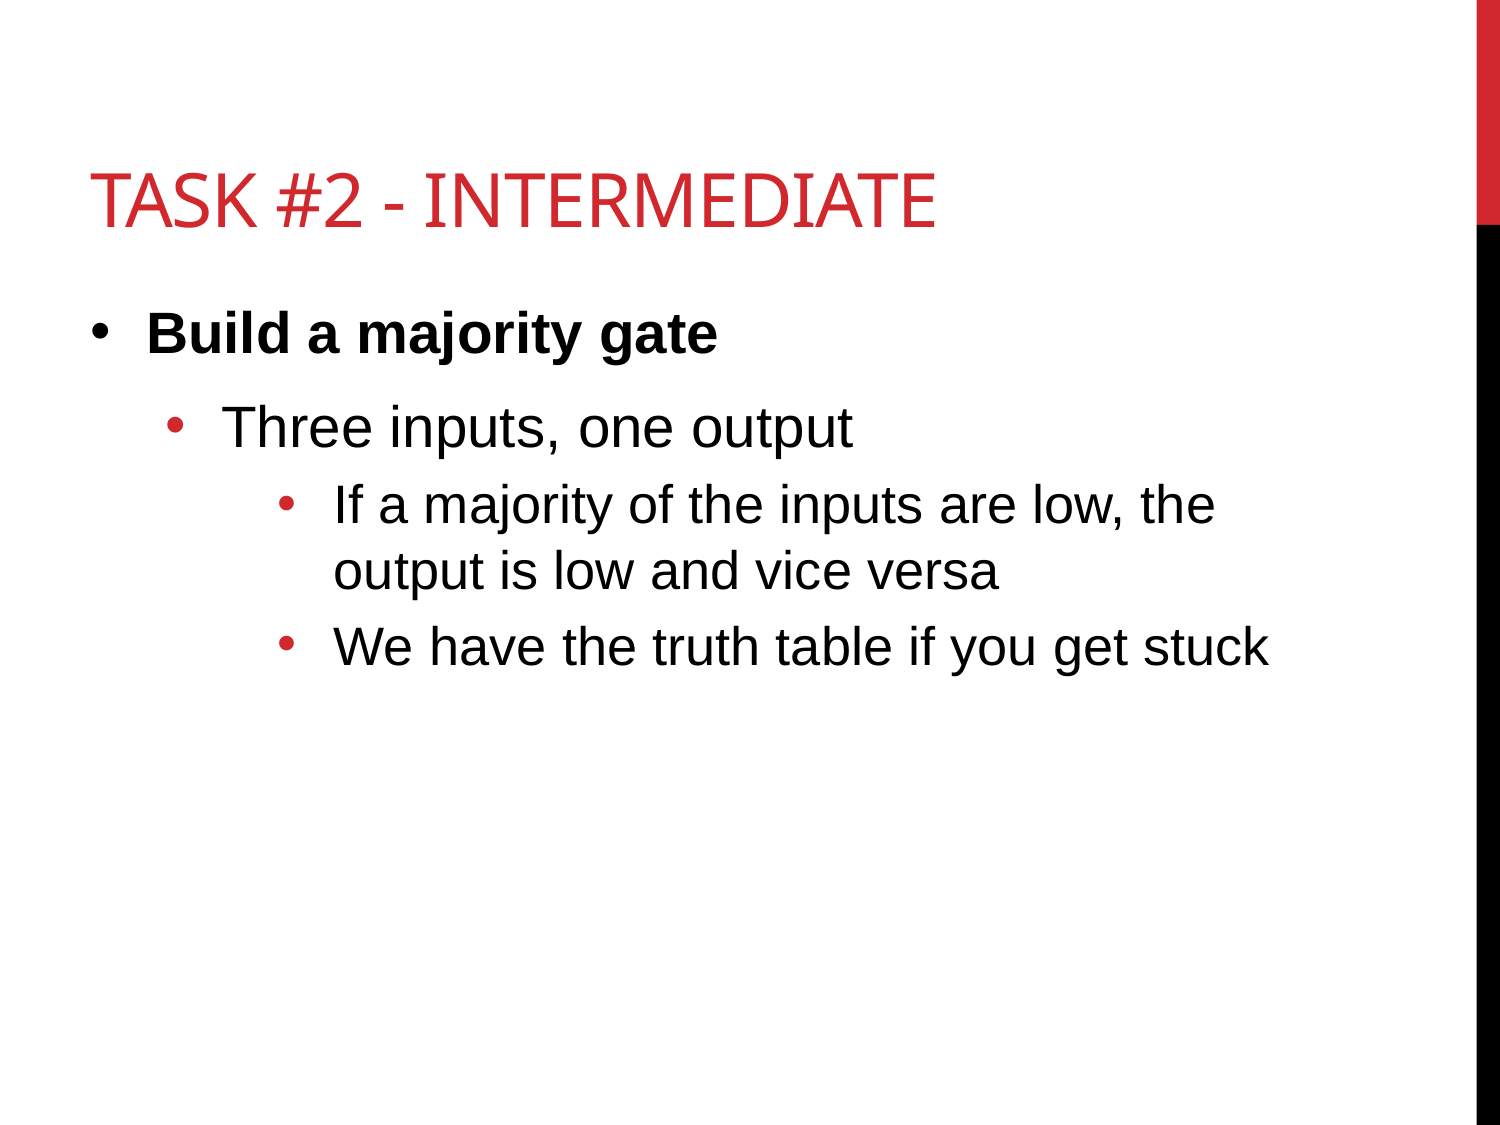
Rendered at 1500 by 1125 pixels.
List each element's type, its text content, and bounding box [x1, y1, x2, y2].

title Task #2 - INTERMEDIATE [75, 25, 1025, 250]
list Build a majority gate Three inputs, one output If a majority of the inputs are low, the output is low and vice versa We have the truth table if you get stuck [75, 287, 1325, 1005]
